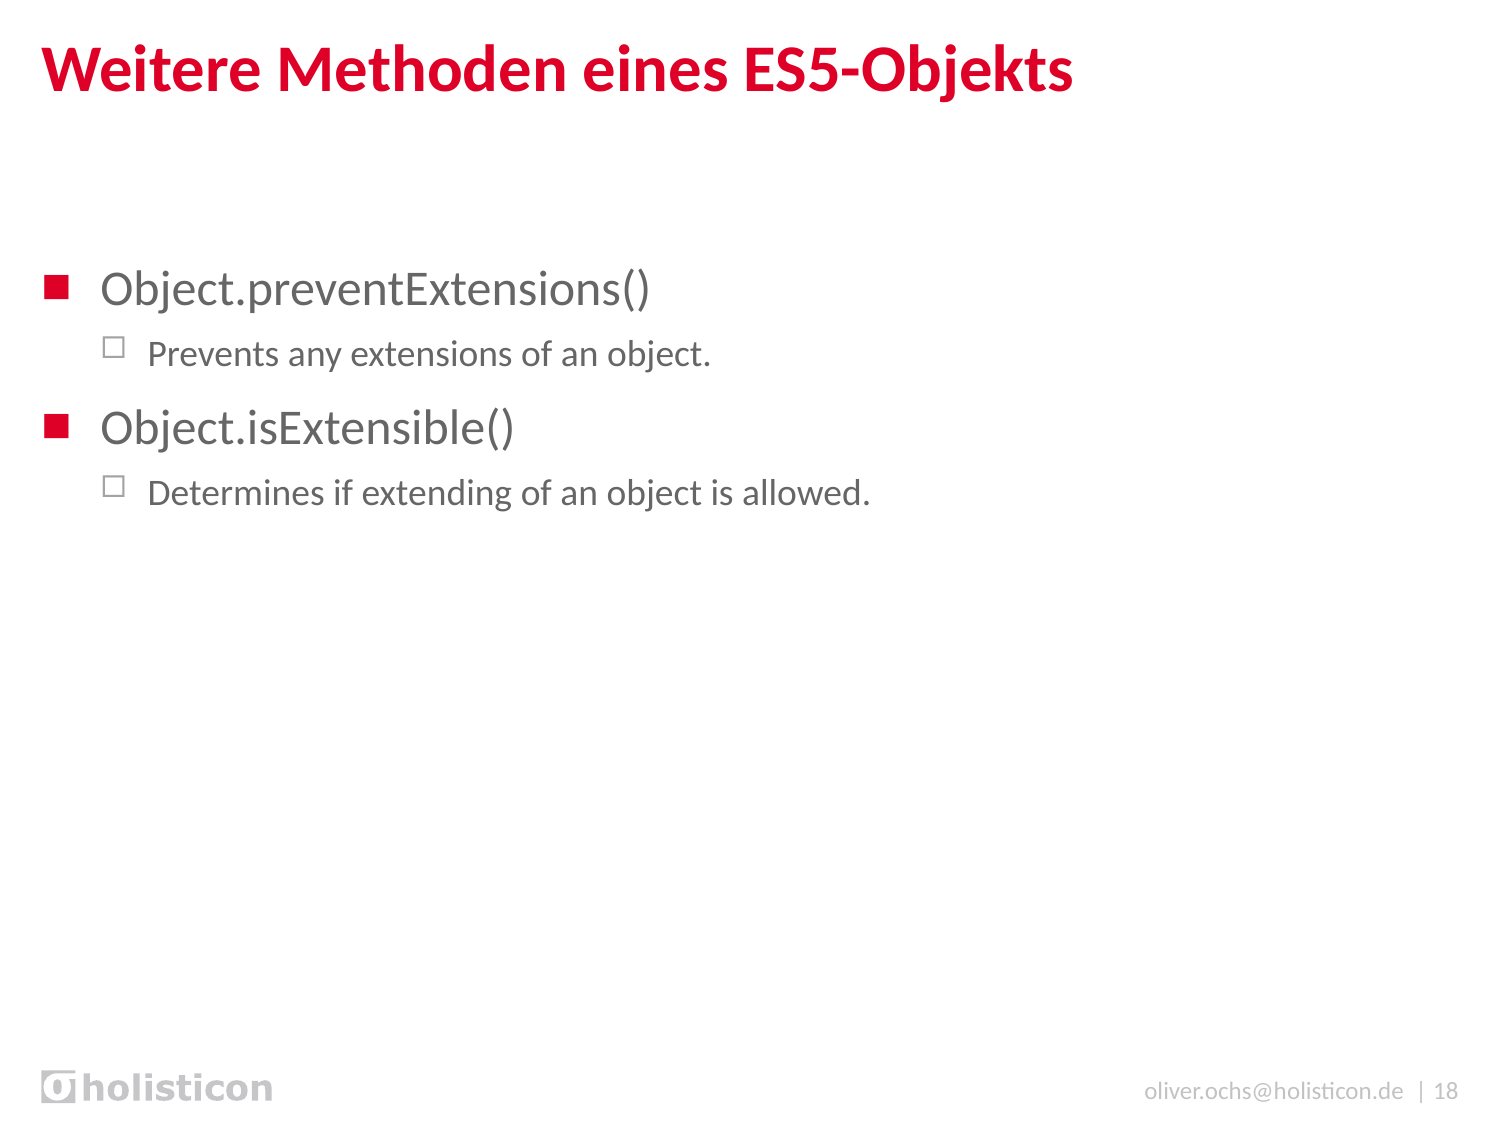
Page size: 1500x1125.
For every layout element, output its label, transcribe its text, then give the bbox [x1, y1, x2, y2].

title Weitere Methoden eines ES5-Objekts [41, 24, 1436, 188]
list Object.preventExtensions() Prevents any extensions of an object. Object.isExtensible() Determines if extending of an object is allowed. [41, 255, 1436, 1000]
